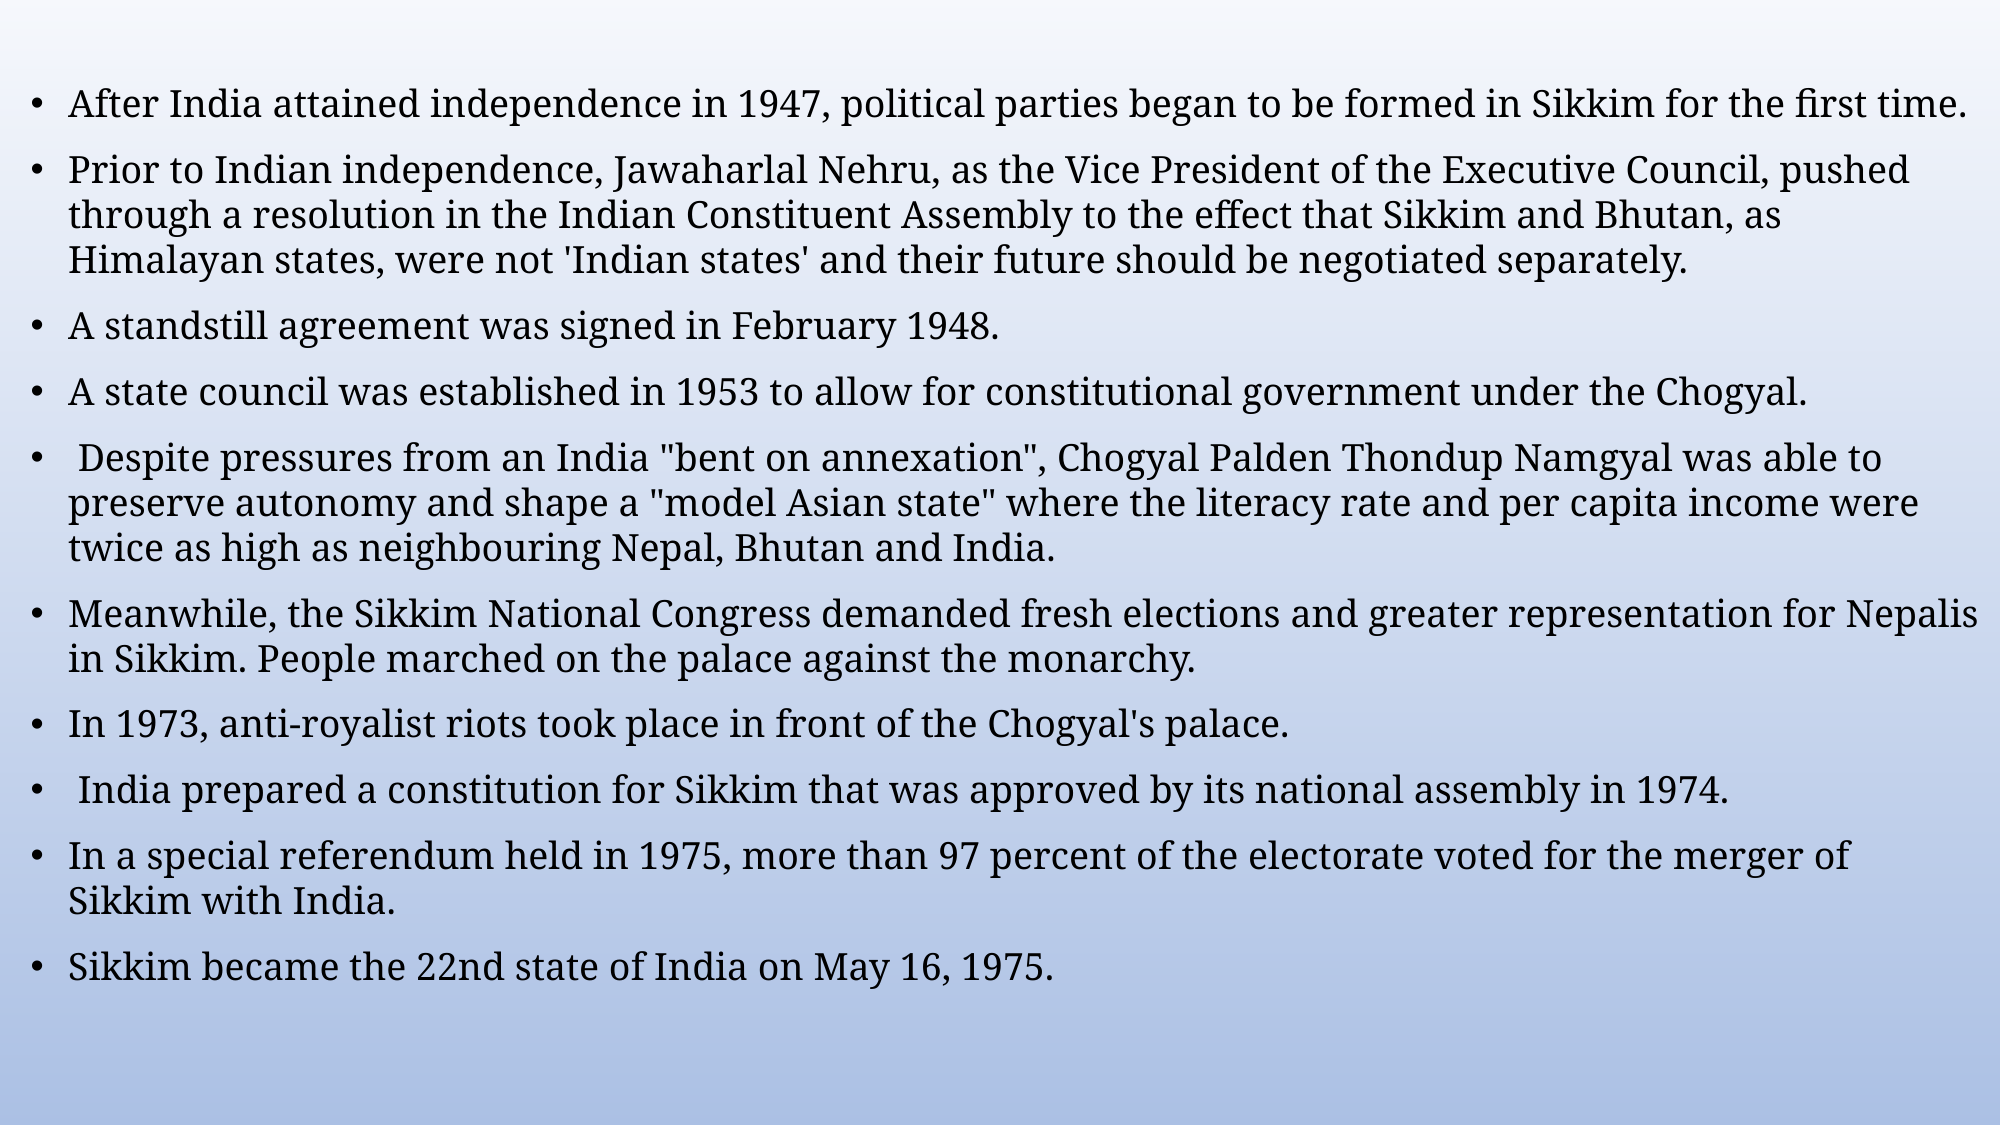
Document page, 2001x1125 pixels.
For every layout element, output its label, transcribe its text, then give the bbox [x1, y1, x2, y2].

list After India attained independence in 1947, political parties began to be formed in Sikkim for the first time. Prior to Indian independence, Jawaharlal Nehru, as the Vice President of the Executive Council, pushed through a resolution in the Indian Constituent Assembly to the effect that Sikkim and Bhutan, as Himalayan states, were not 'Indian states' and their future should be negotiated separately. A standstill agreement was signed in February 1948. A state council was established in 1953 to allow for constitutional government under the Chogyal. Despite pressures from an India "bent on annexation", Chogyal Palden Thondup Namgyal was able to preserve autonomy and shape a "model Asian state" where the literacy rate and per capita income were twice as high as neighbouring Nepal, Bhutan and India. Meanwhile, the Sikkim National Congress demanded fresh elections and greater representation for Nepalis in Sikkim. People marched on the palace against the monarchy. In 1973, anti-royalist riots took place in front of the Chogyal's palace. India prepared a constitution for Sikkim that was approved by its national assembly in 1974. In a special referendum held in 1975, more than 97 percent of the electorate voted for the merger of Sikkim with India. Sikkim became the 22nd state of India on May 16, 1975. [15, 72, 2000, 1125]
